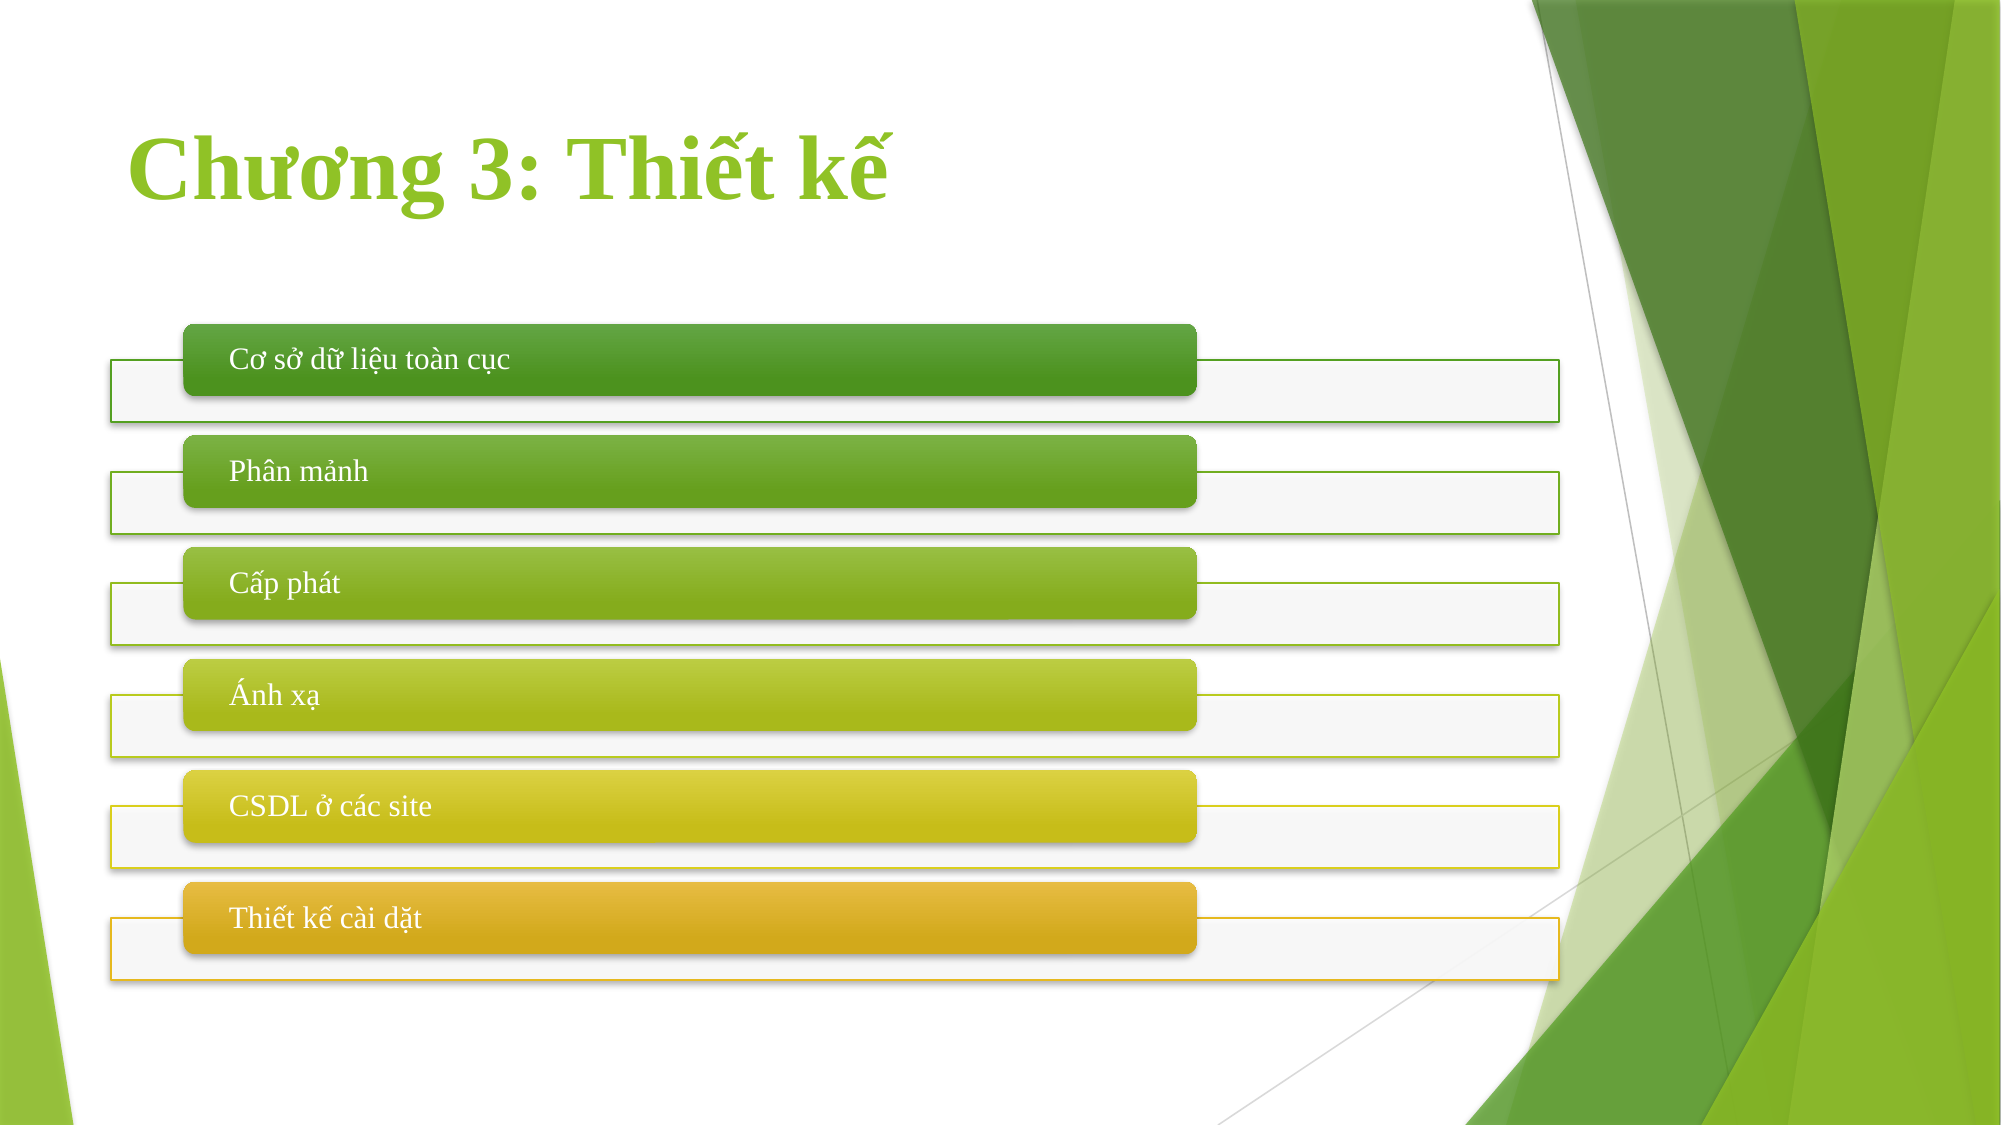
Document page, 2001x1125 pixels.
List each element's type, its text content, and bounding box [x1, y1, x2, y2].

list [110, 316, 1560, 988]
title Chương 3: Thiết kế [111, 99, 1522, 315]
